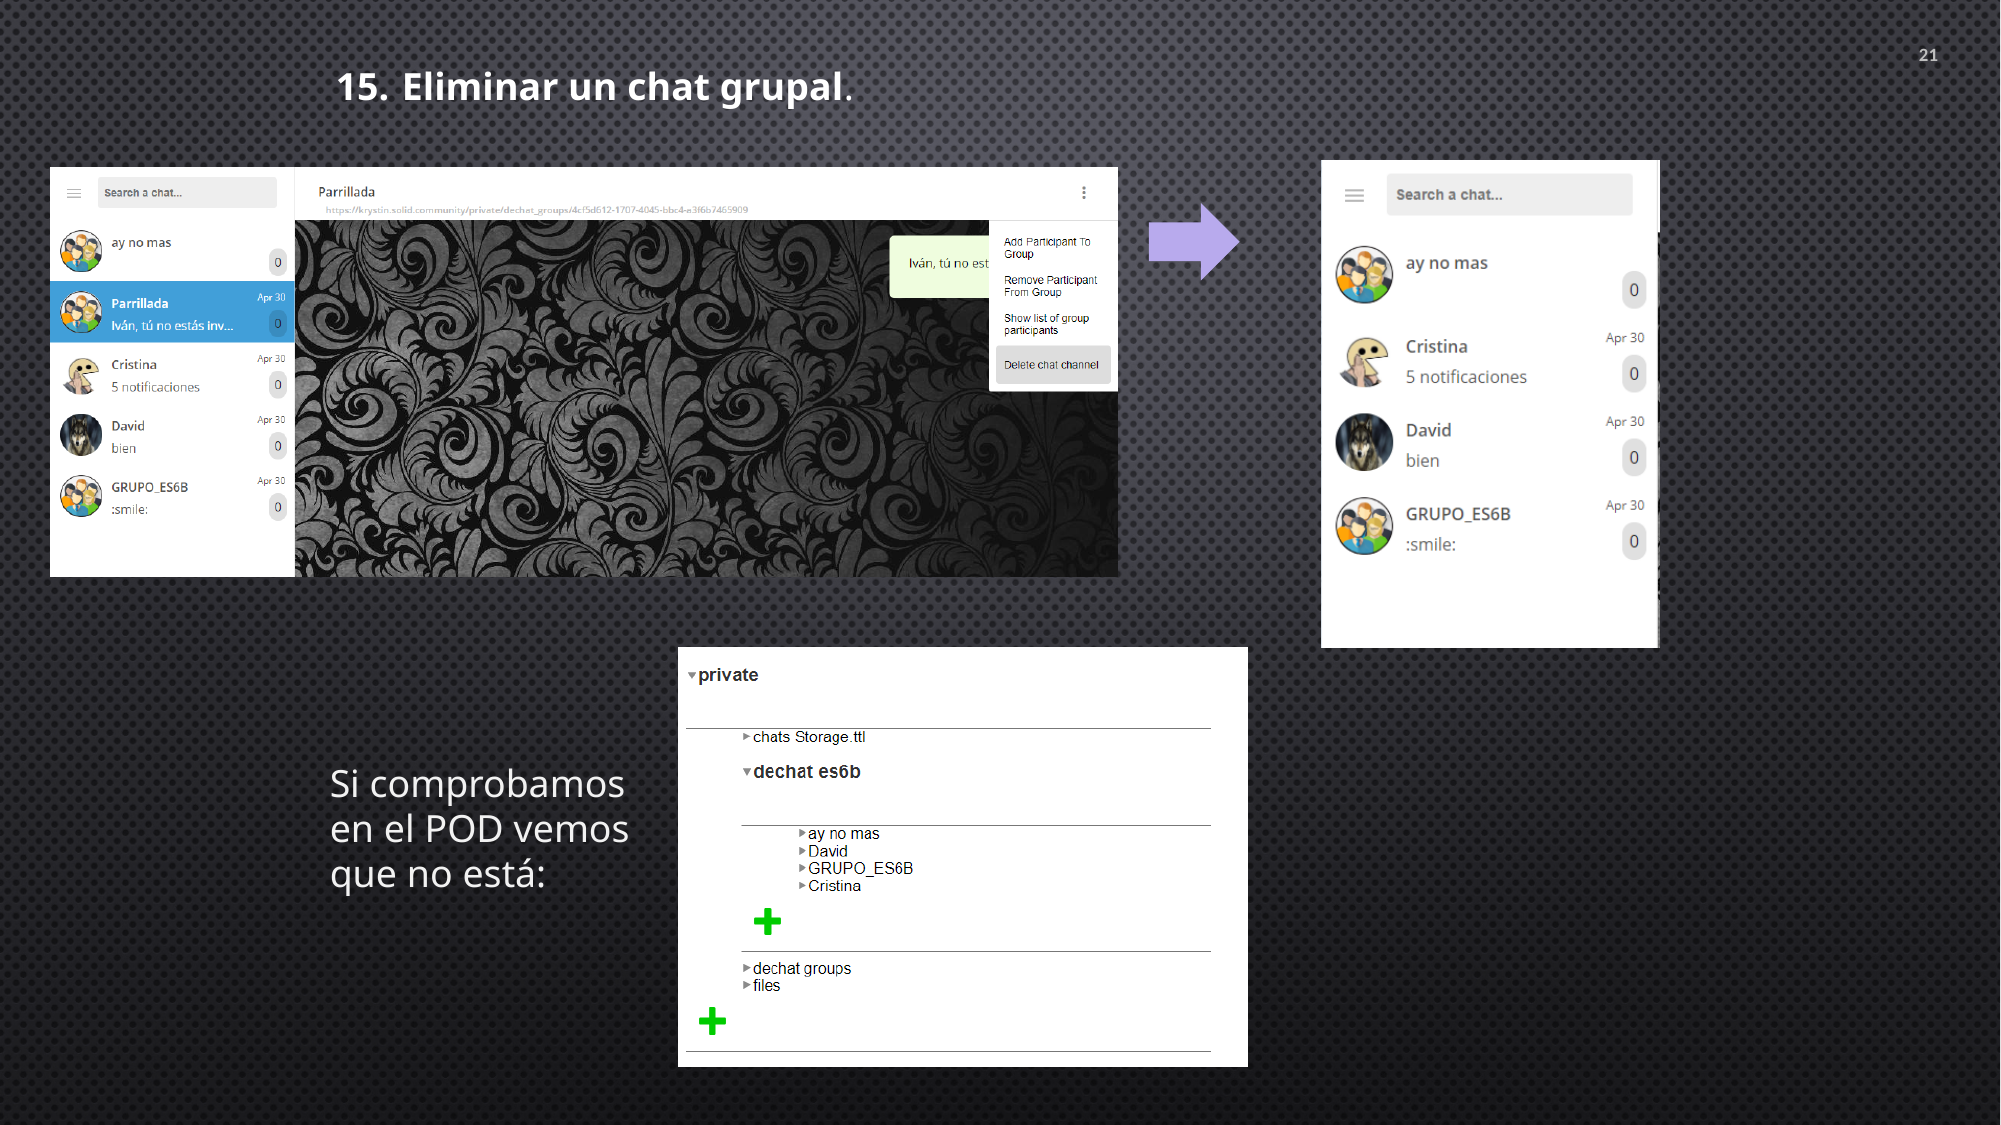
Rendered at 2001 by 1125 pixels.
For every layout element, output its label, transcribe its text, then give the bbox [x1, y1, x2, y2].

picture [1320, 160, 1660, 648]
slide_number 21 [1862, 24, 1953, 85]
text_box Eliminar un chat grupal. [321, 33, 869, 116]
text_box [1147, 201, 1241, 282]
text_box Si comprobamos en el POD vemos que no está: [314, 753, 665, 903]
picture [49, 167, 1119, 577]
picture [678, 646, 1248, 1067]
